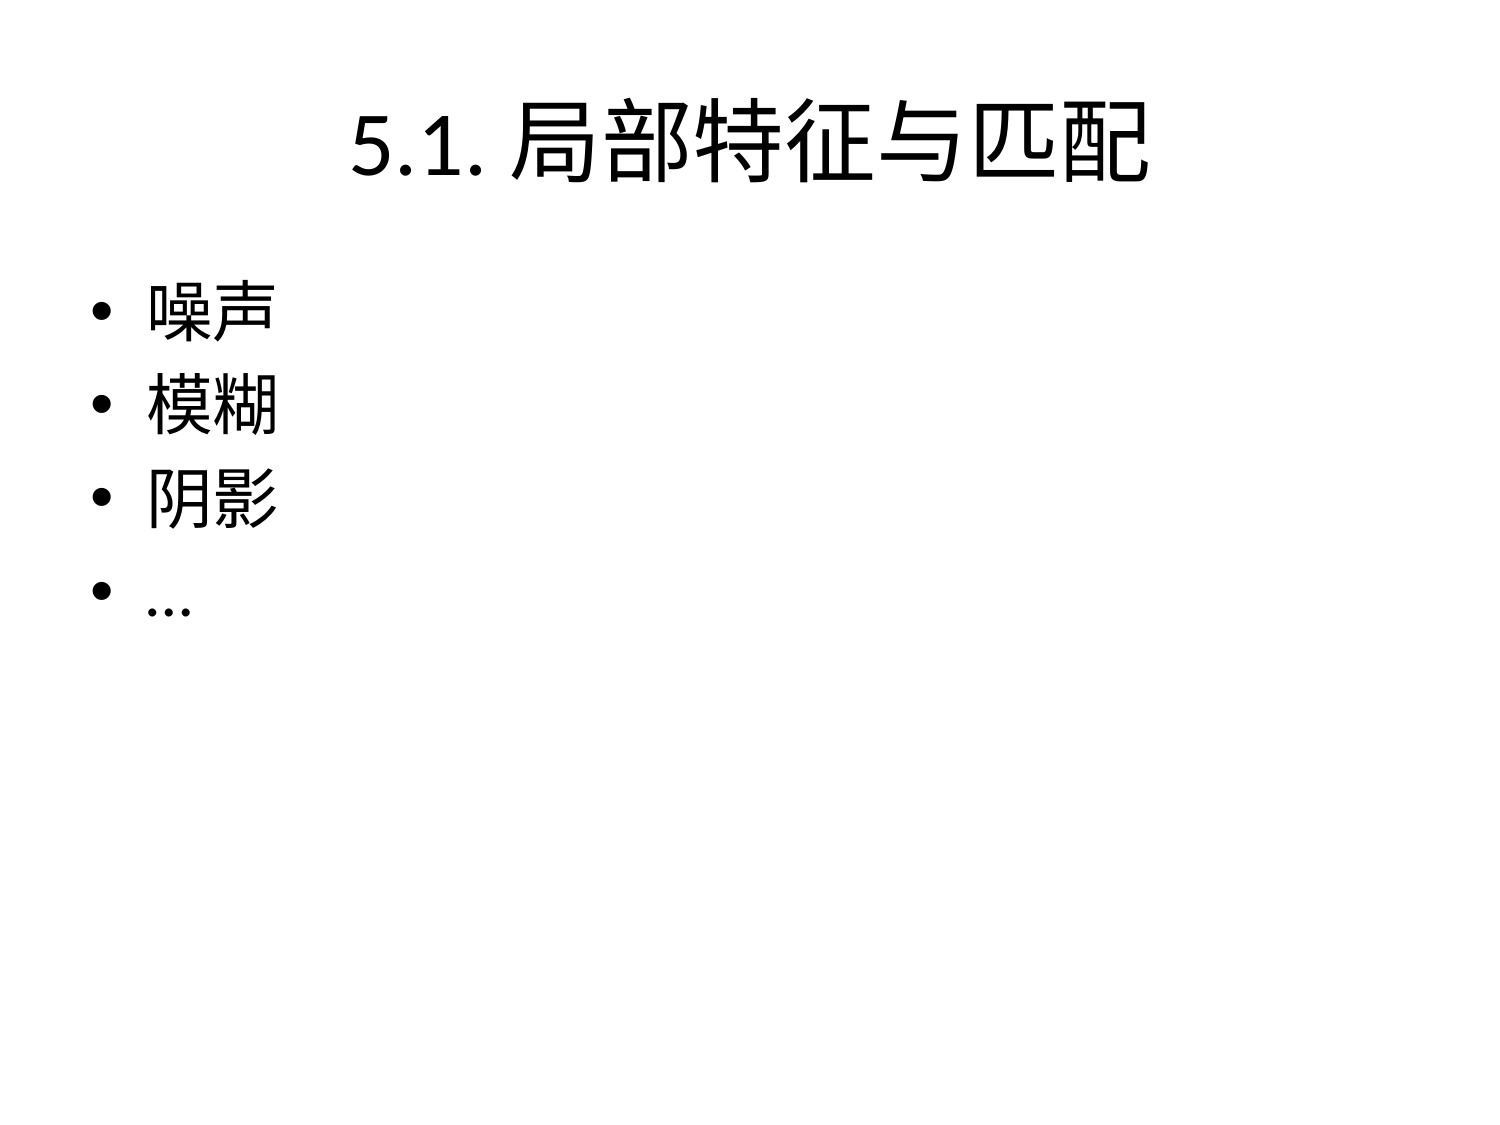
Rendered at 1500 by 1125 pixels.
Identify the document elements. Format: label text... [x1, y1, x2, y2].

title 5.1.局部特征与匹配 [75, 45, 1425, 233]
list 噪声 模糊 阴影 … [75, 262, 1425, 1005]
